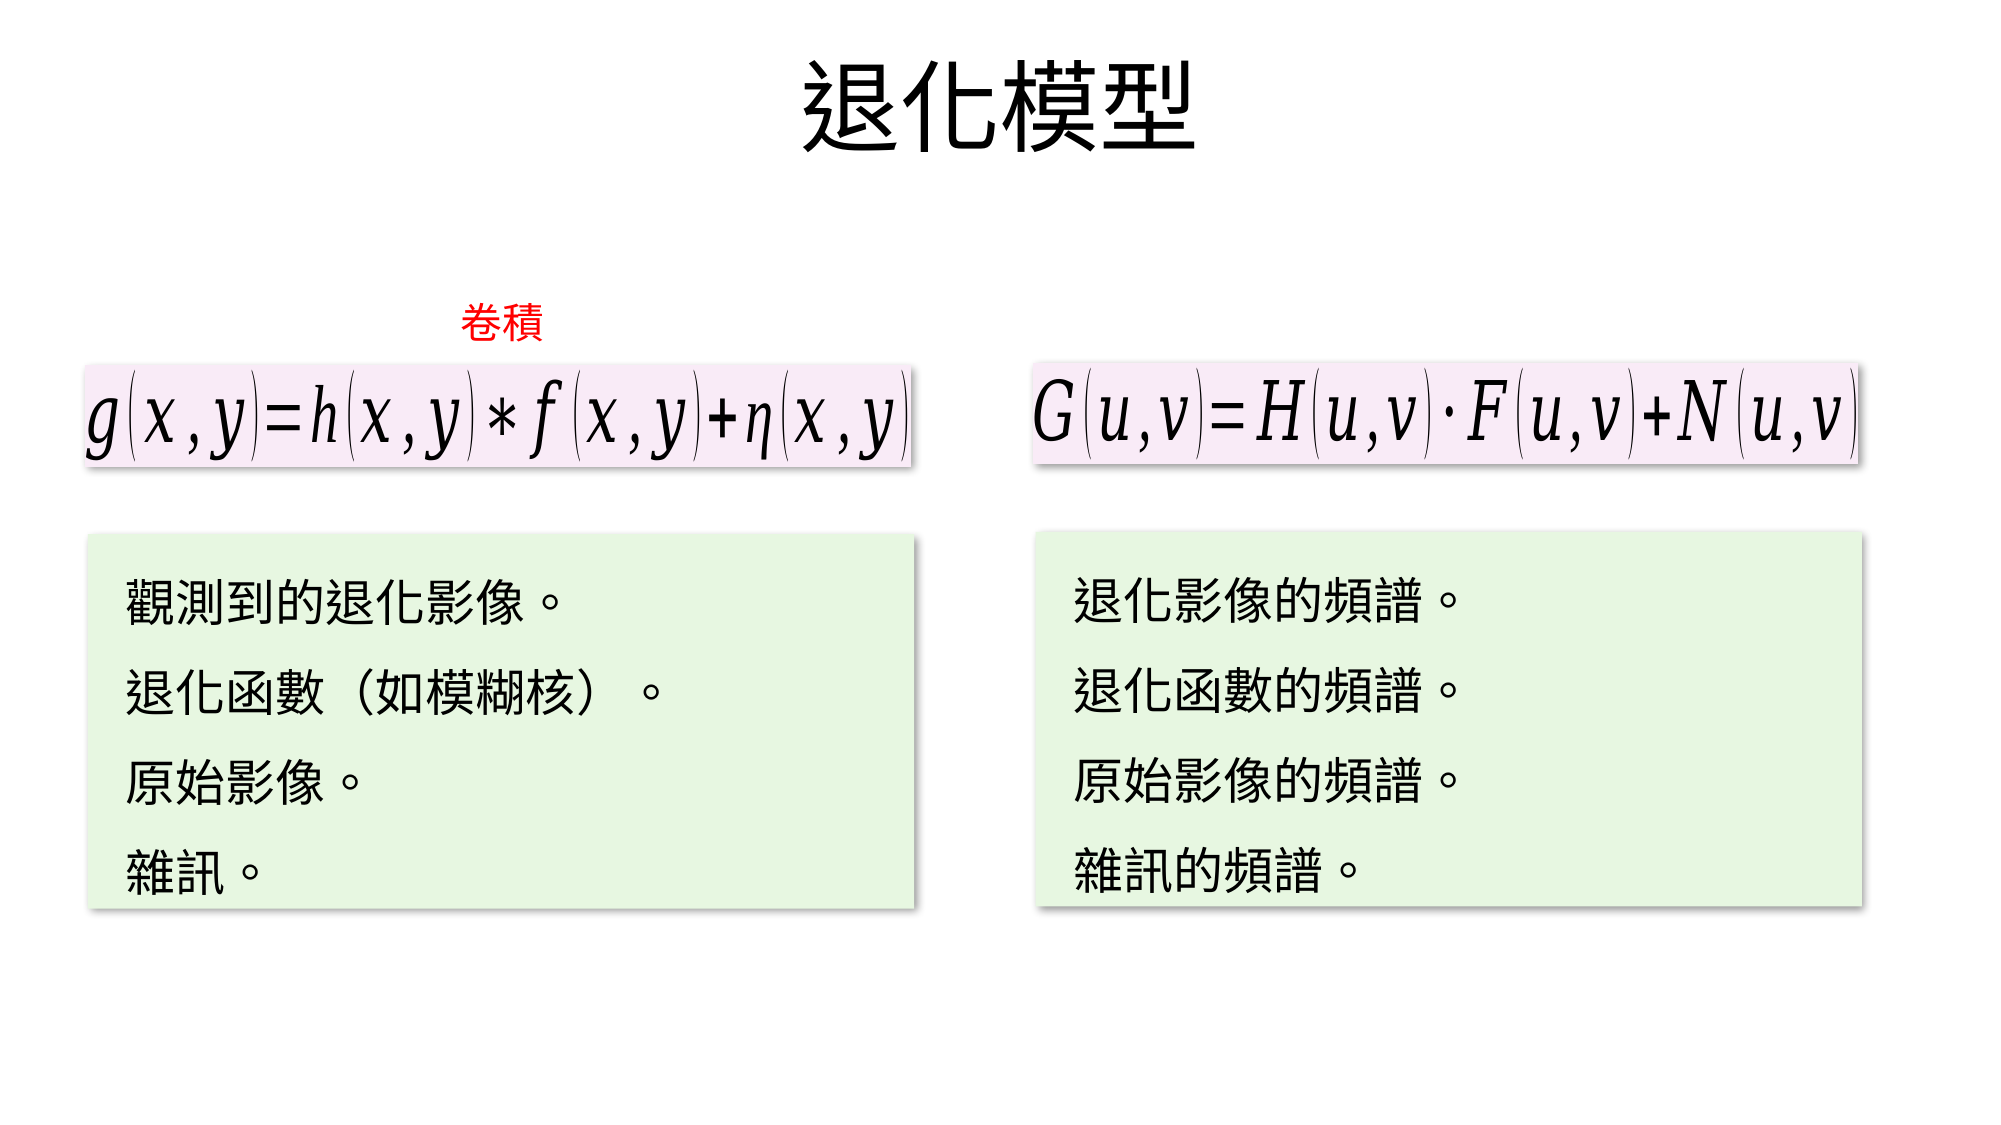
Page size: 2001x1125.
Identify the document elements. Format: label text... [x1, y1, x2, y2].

text_box 卷積 [445, 289, 560, 355]
text_box 退化模型 [0, 37, 2000, 173]
